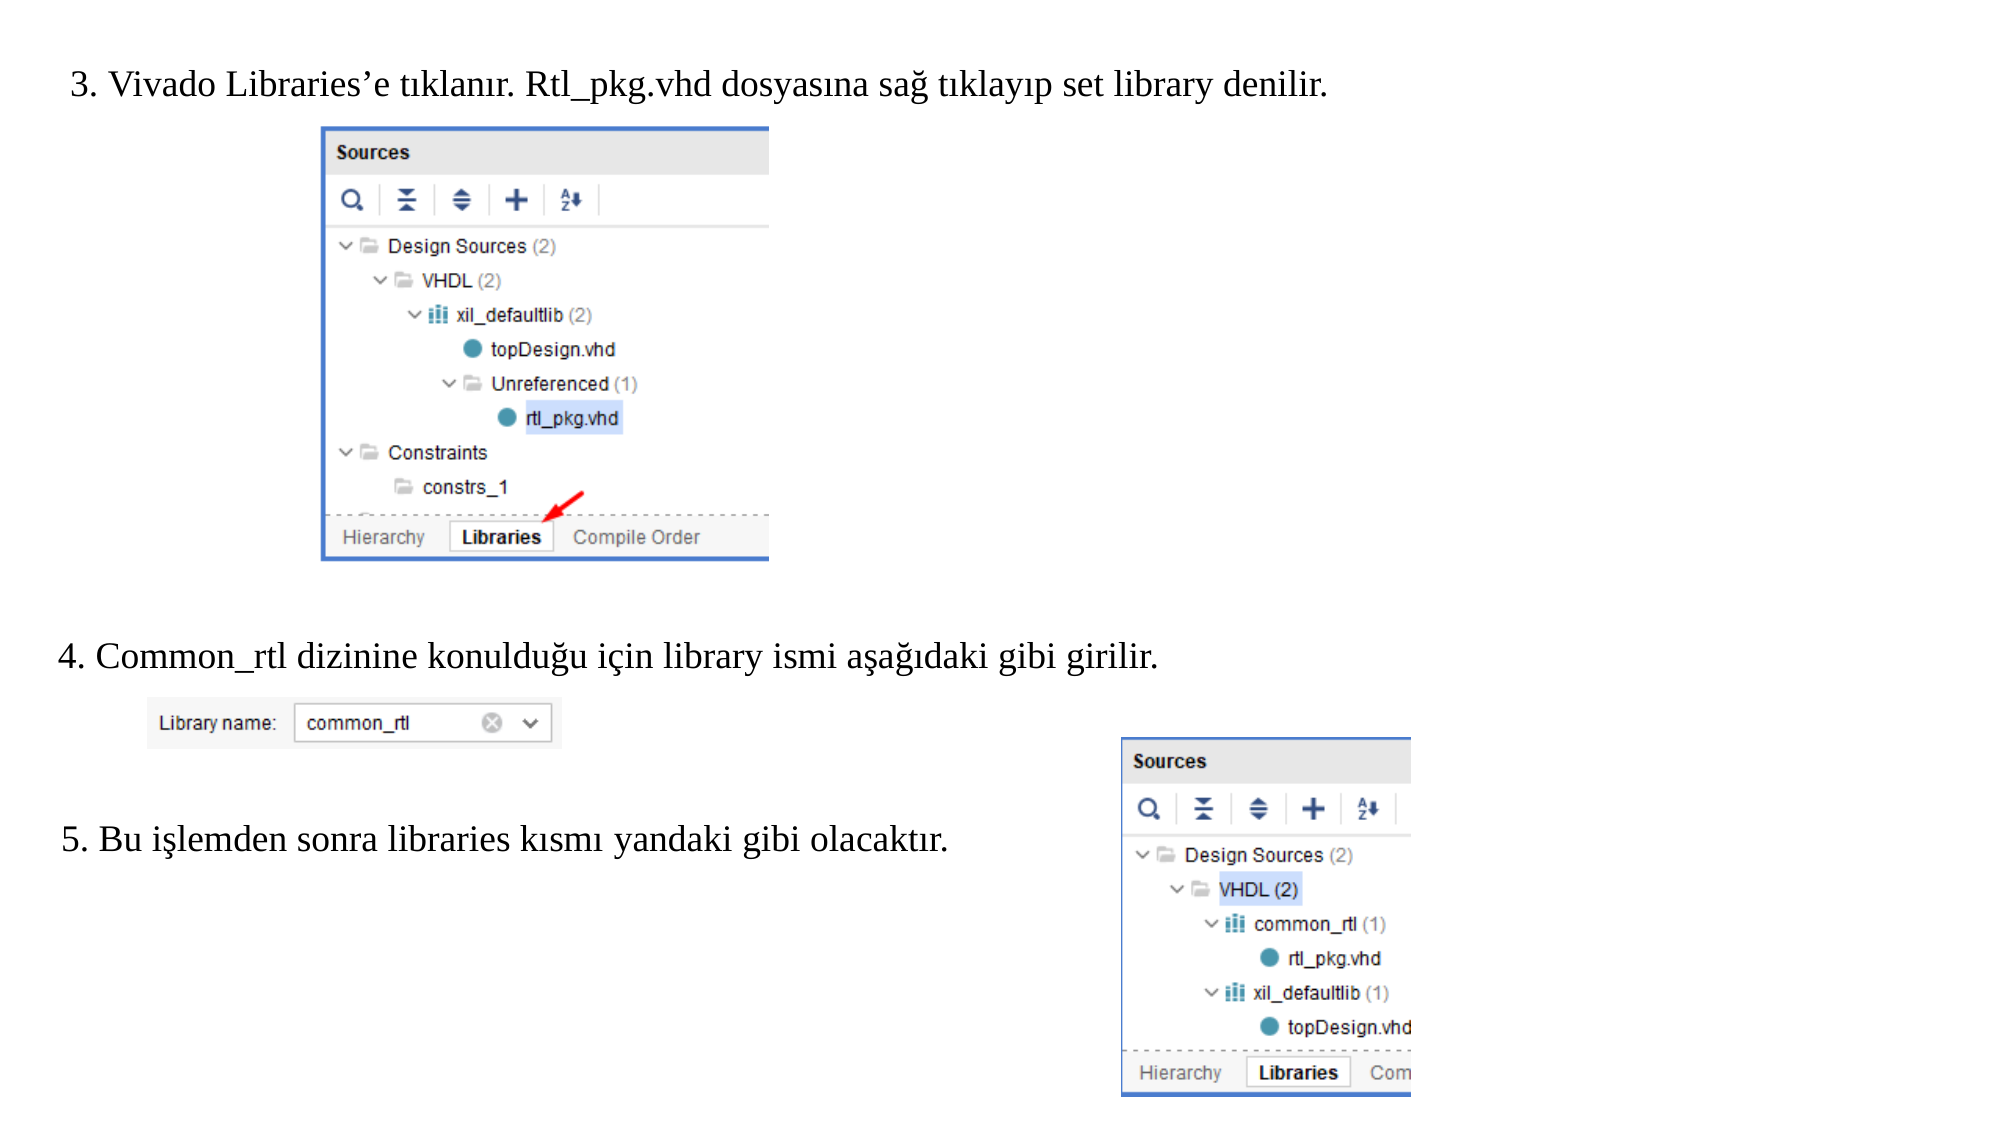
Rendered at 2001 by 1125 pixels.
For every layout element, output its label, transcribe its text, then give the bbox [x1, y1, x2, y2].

picture [1121, 737, 1411, 1097]
picture [318, 125, 769, 563]
text_box 5. Bu işlemden sonra libraries kısmı yandaki gibi olacaktır. [46, 784, 965, 867]
picture [147, 697, 563, 749]
text_box 3. Vivado Libraries’e tıklanır. Rtl_pkg.vhd dosyasına sağ tıklayıp set library denilir. [55, 28, 1678, 111]
text_box 4. Common_rtl dizinine konulduğu için library ismi aşağıdaki gibi girilir. [43, 601, 1664, 684]
